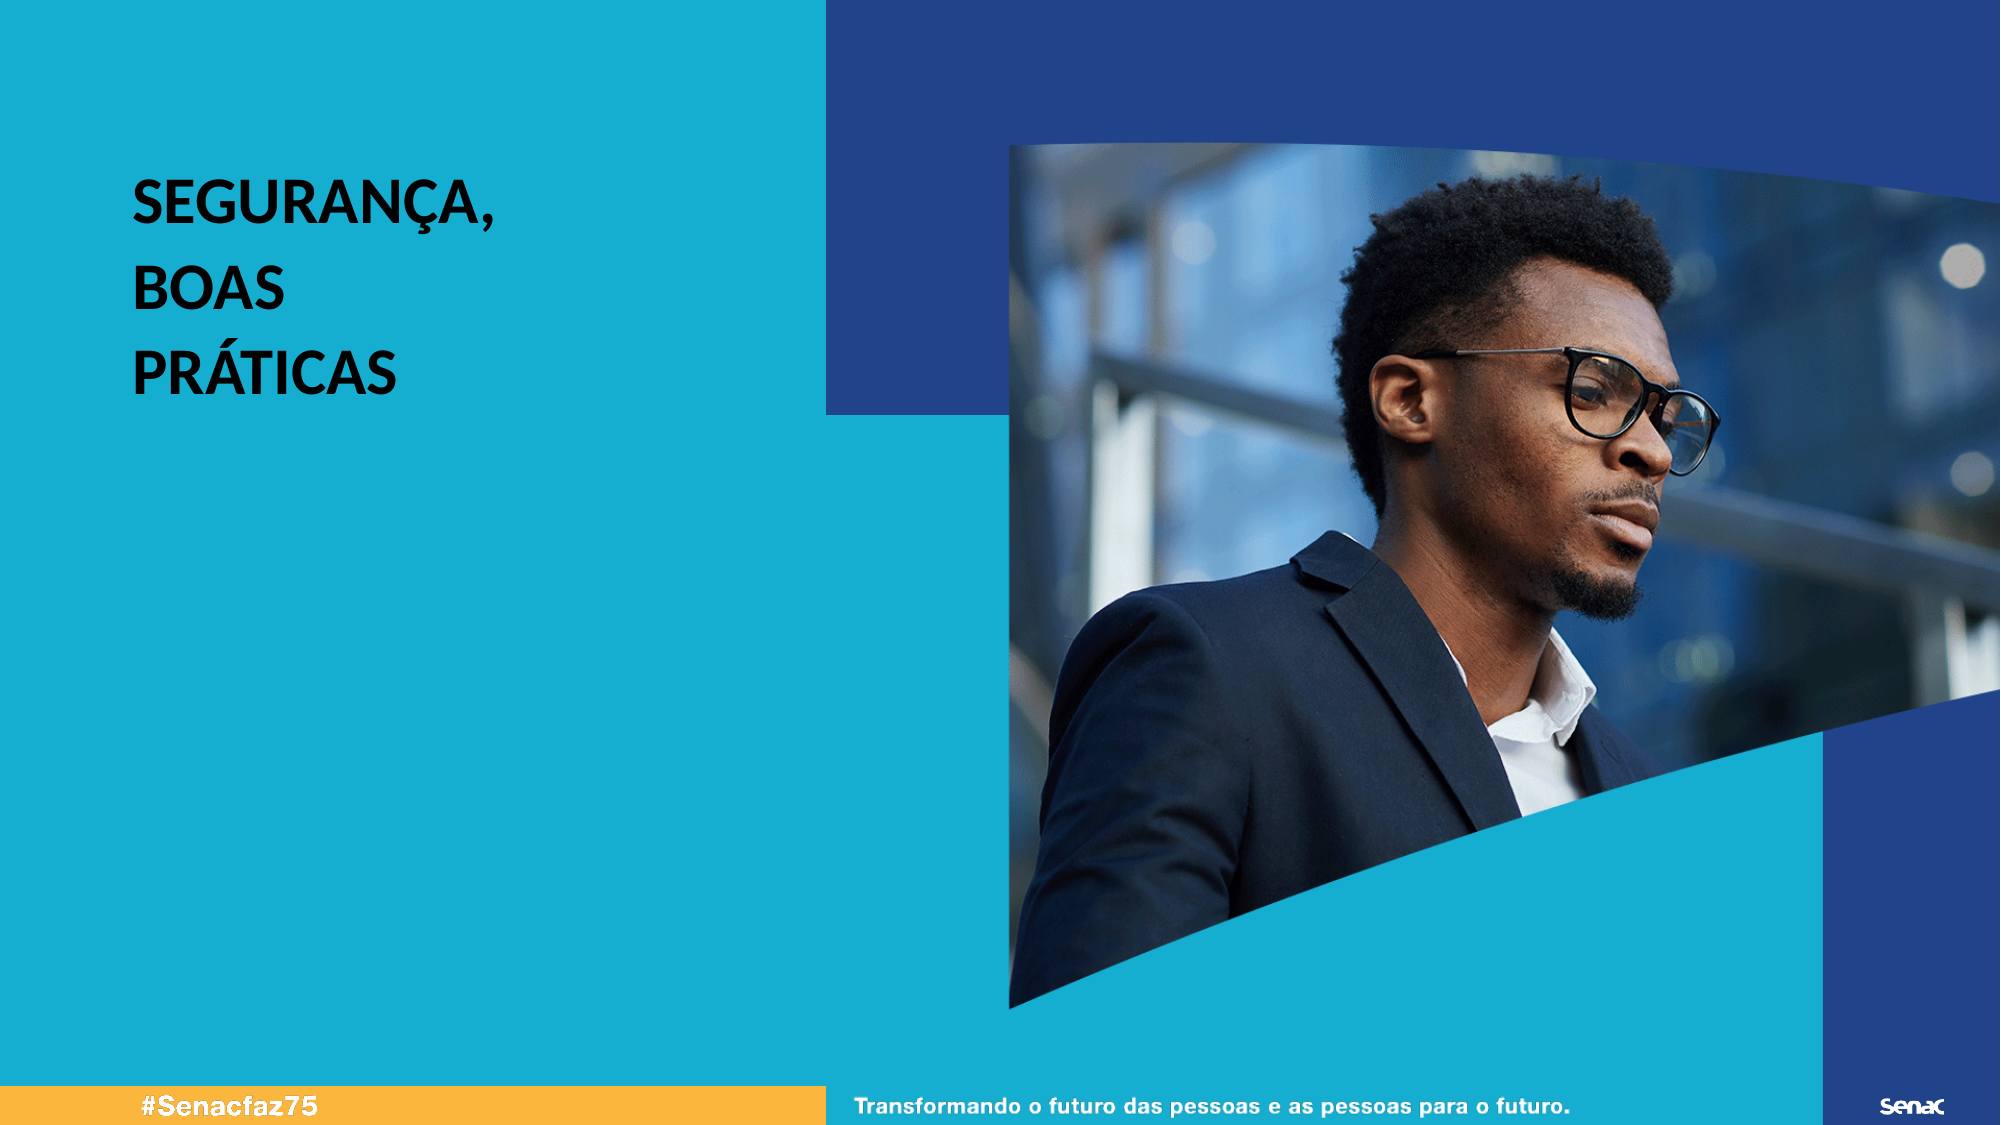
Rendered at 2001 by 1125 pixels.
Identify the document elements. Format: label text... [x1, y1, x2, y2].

picture [0, 0, 2000, 1125]
text_box SEGURANÇA, BOAS PRÁTICAS [117, 144, 579, 416]
